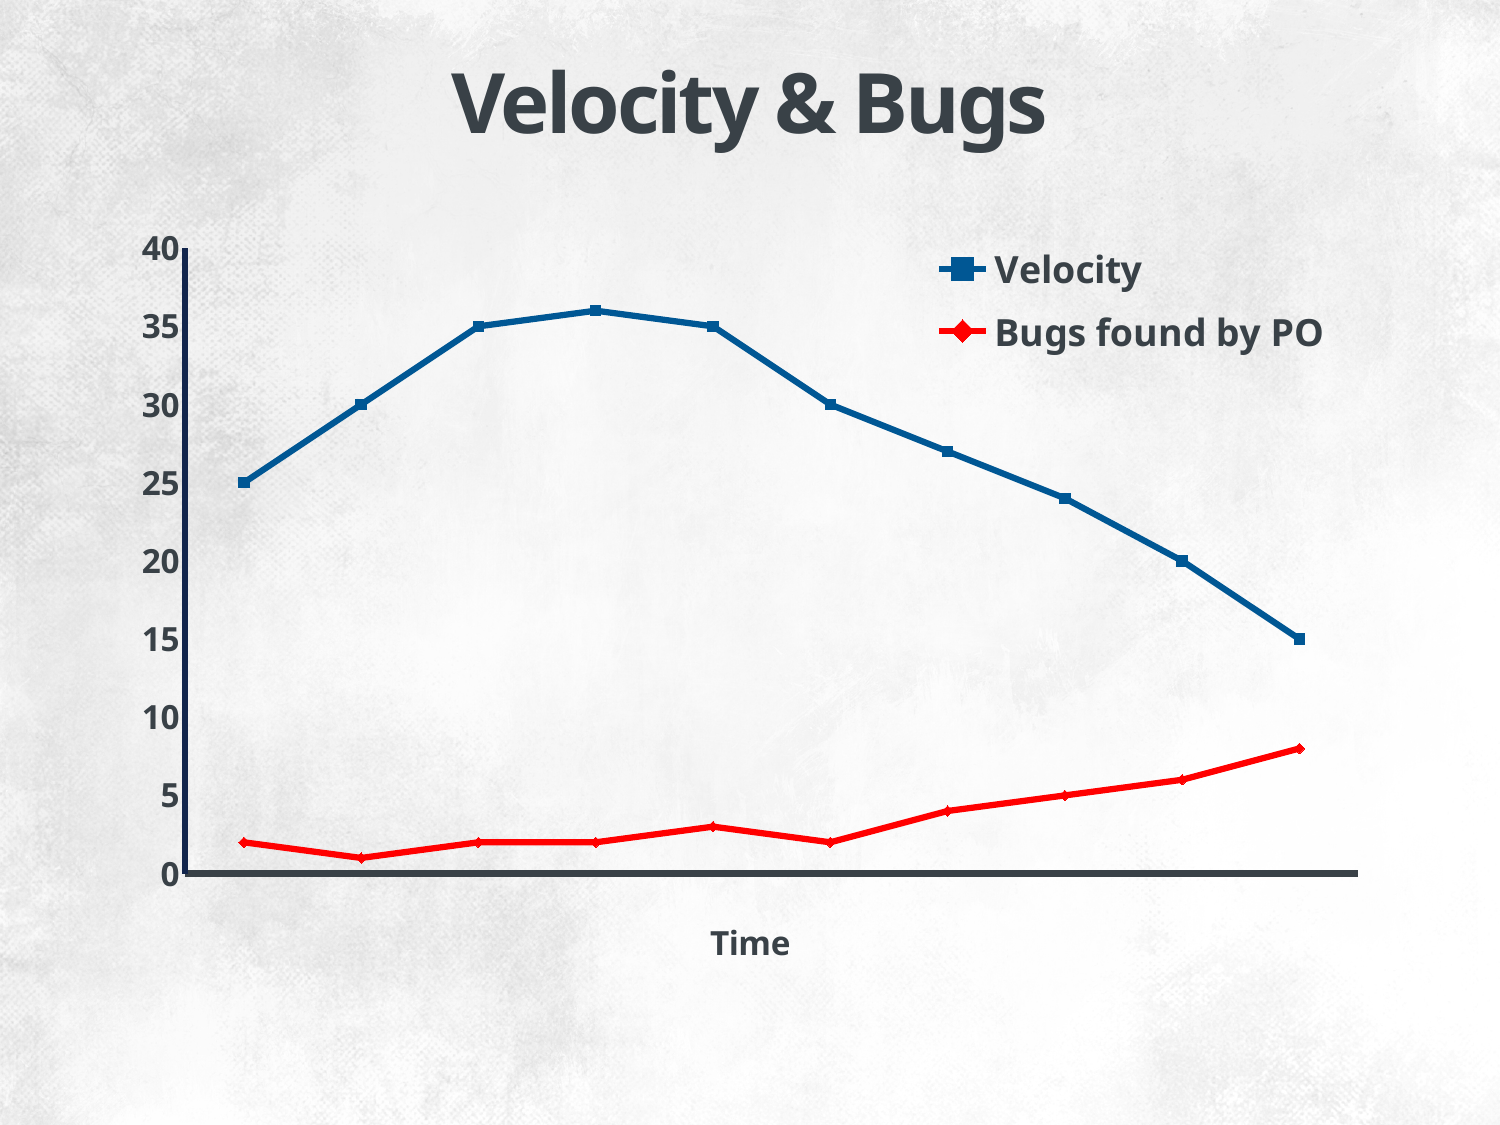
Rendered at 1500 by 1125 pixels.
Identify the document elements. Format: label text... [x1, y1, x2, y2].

text_box Velocity & Bugs [74, 50, 1425, 151]
chart [116, 210, 1384, 1001]
picture [0, 0, 1500, 1125]
